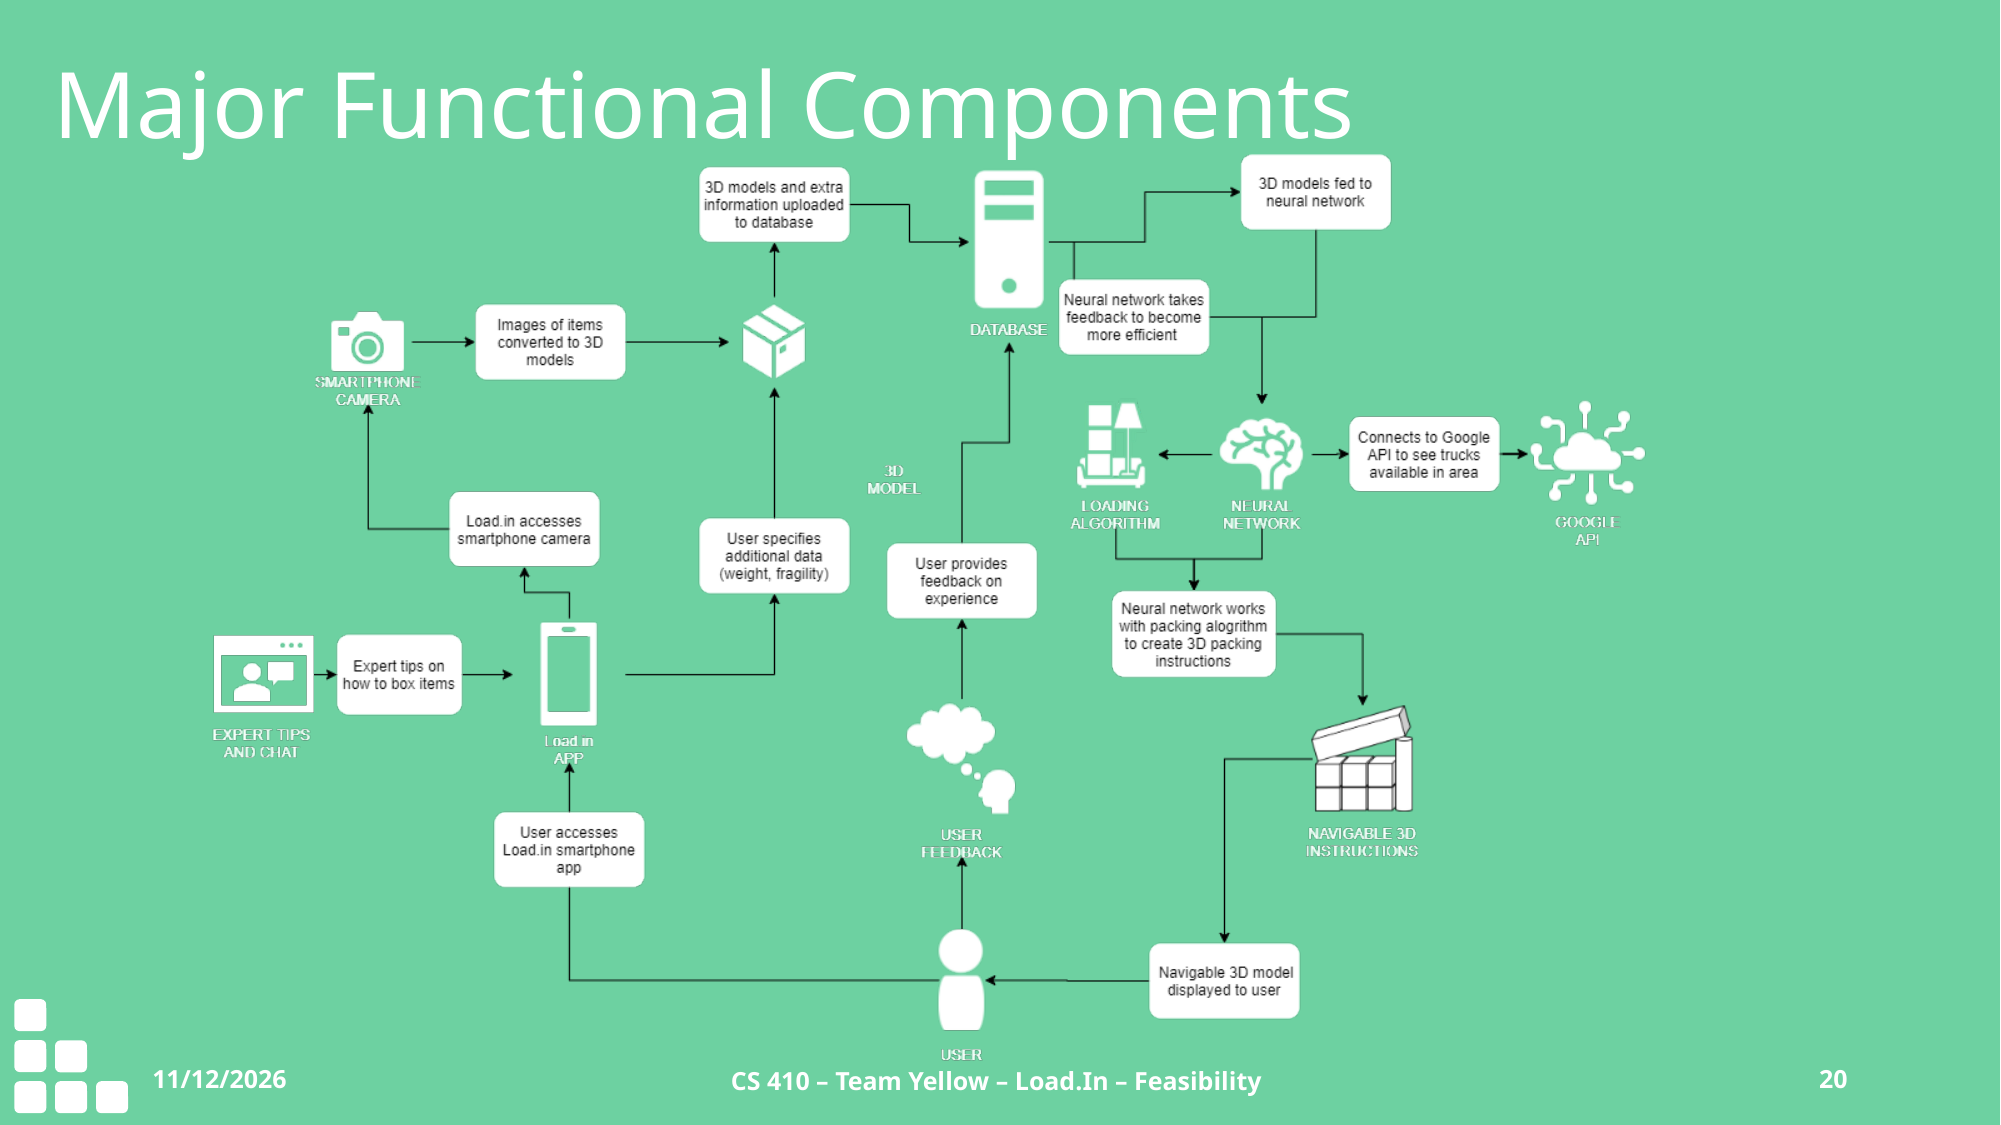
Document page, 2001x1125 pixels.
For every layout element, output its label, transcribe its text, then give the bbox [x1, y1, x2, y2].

text_box 10/12/2020 [137, 1035, 588, 1125]
picture [204, 154, 1649, 1068]
text_box Major Functional Components [38, 0, 1764, 218]
text_box CS 410 – Team Yellow – Load.In – Feasibility [662, 1076, 1338, 1125]
text_box 20 [1412, 1035, 1863, 1125]
